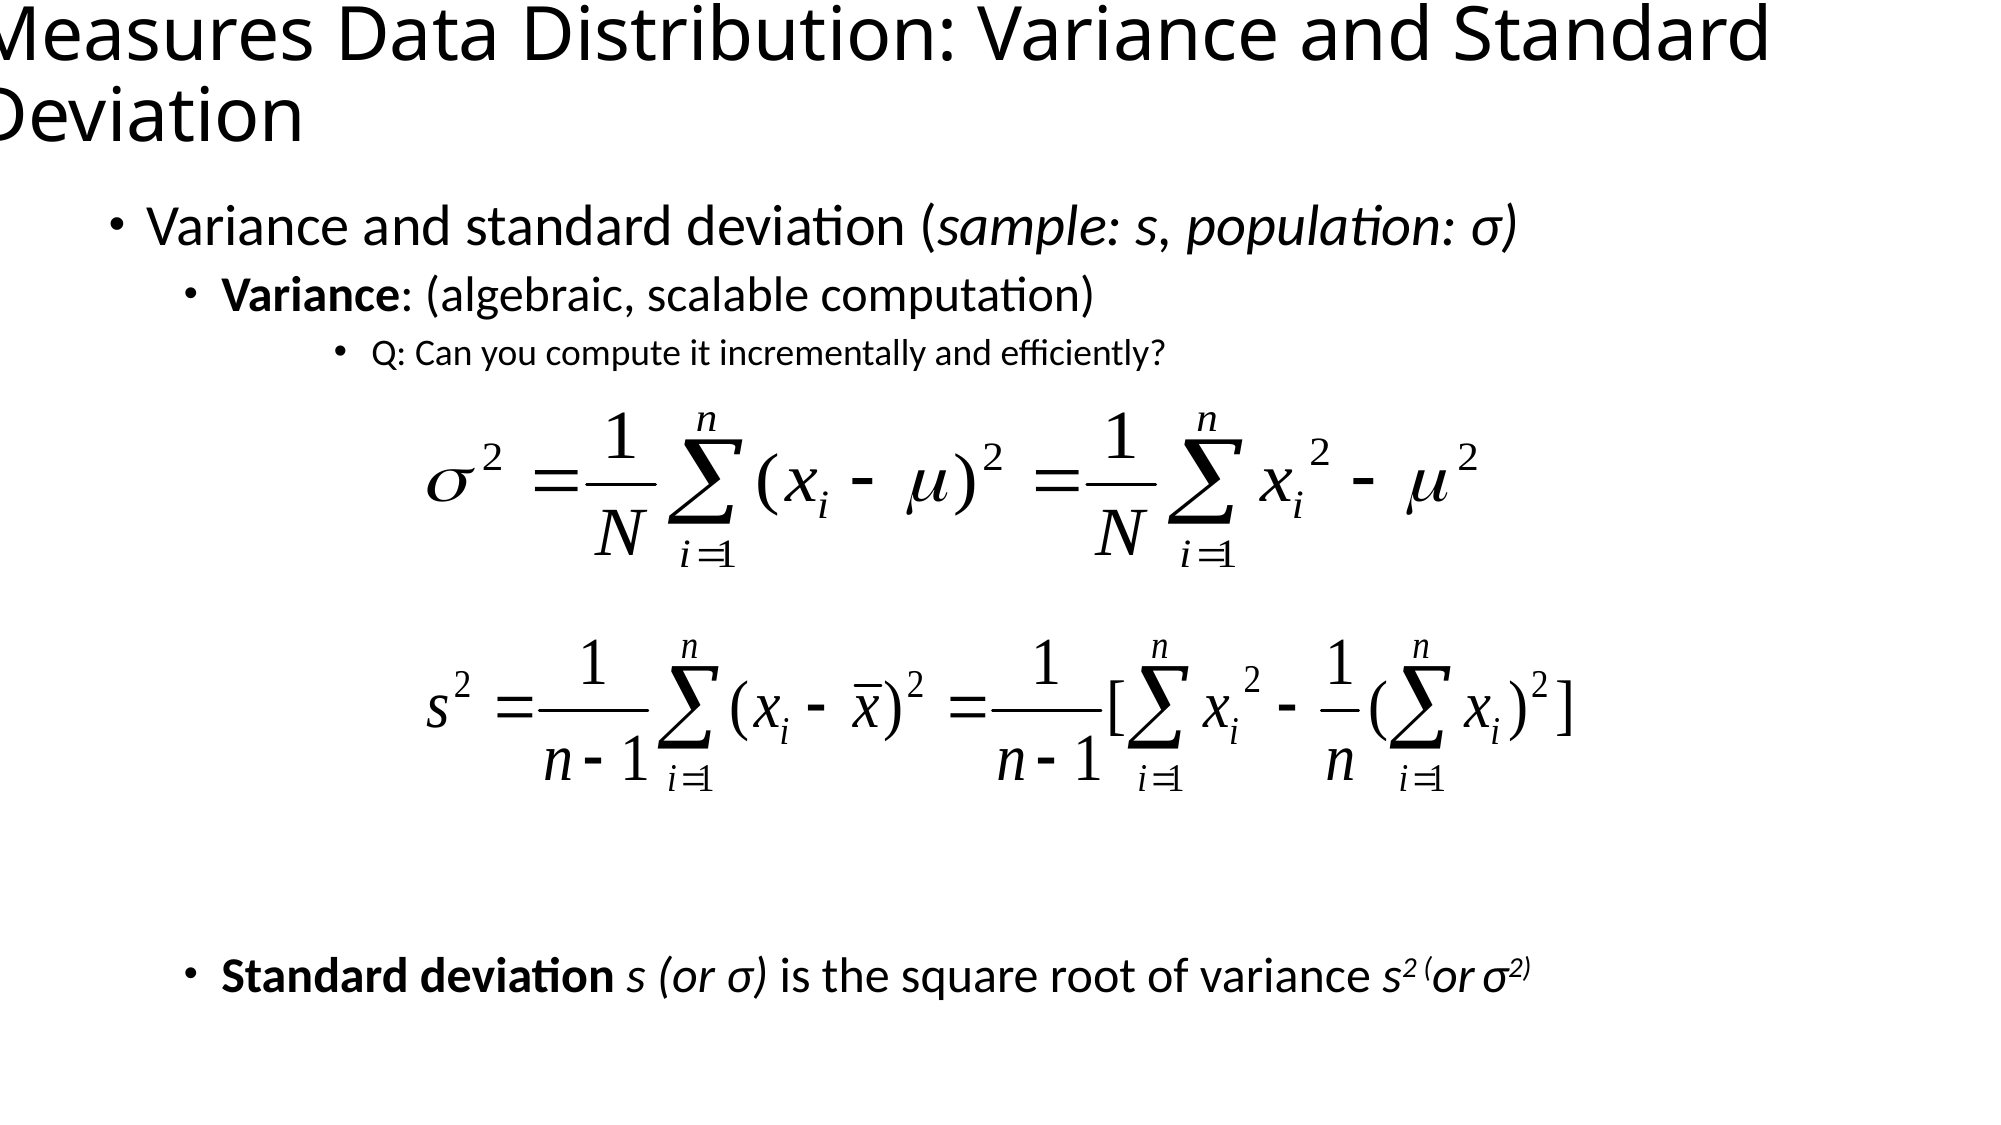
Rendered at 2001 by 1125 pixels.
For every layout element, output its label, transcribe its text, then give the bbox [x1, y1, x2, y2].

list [416, 386, 1498, 582]
title Measures Data Distribution: Variance and Standard Deviation [0, 0, 2000, 154]
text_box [416, 615, 1584, 806]
list Variance and standard deviation (sample: s, population: σ) Variance: (algebraic, scalable computation) Q: Can you compute it incrementally and efficiently? Standard deviation s (or σ) is the square root of variance s2 (or σ2) [93, 187, 1866, 1043]
